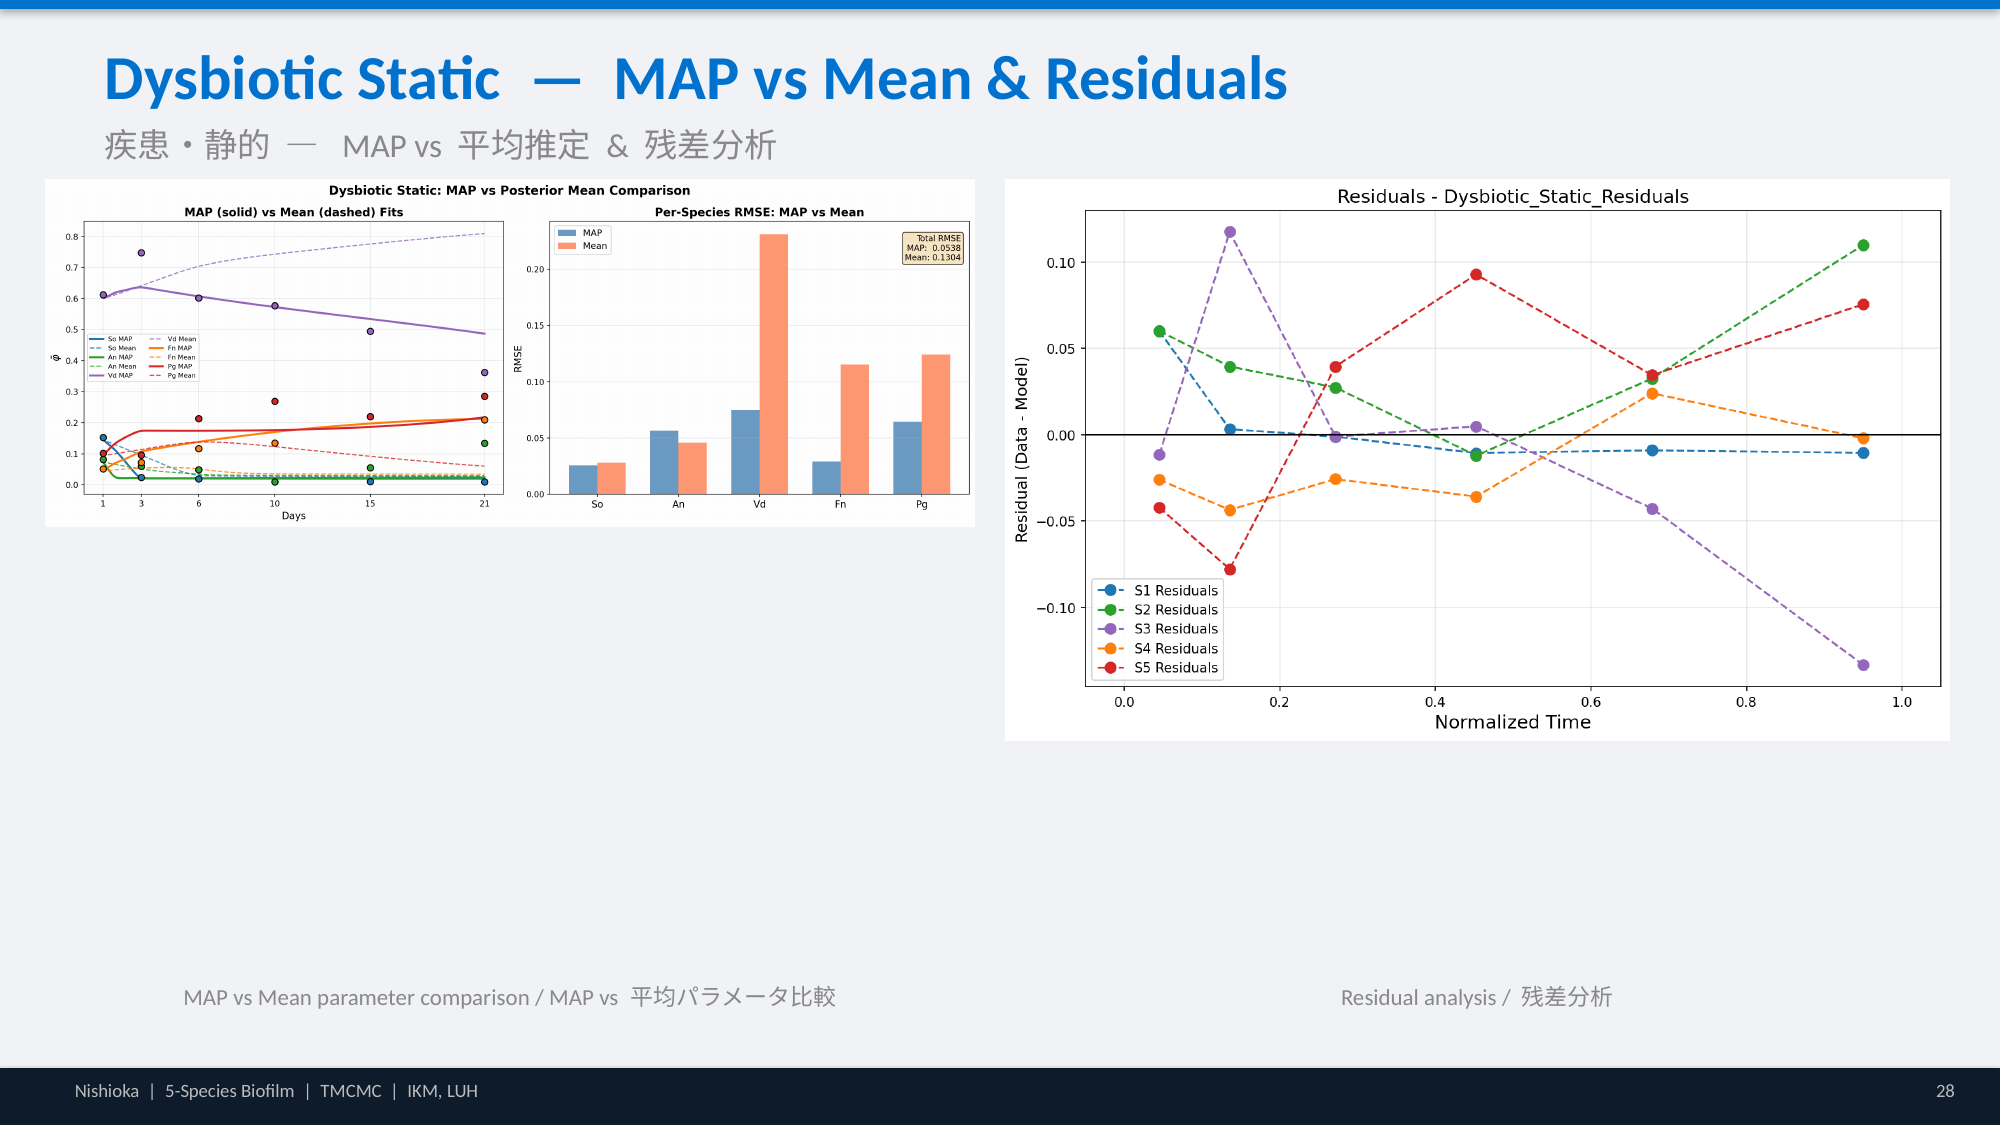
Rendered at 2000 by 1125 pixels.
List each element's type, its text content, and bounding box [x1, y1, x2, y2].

text_box [0, 0, 2000, 10]
text_box 疾患・静的 — MAP vs 平均推定 & 残差分析 [89, 116, 1890, 170]
picture [1004, 179, 1951, 742]
picture [44, 179, 976, 527]
text_box Residual analysis / 残差分析 [1004, 974, 1950, 1035]
text_box 28 [1819, 1071, 1970, 1119]
text_box Nishioka | 5-Species Biofilm | TMCMC | IKM, LUH [59, 1071, 1260, 1119]
text_box [0, 1067, 2000, 1125]
text_box MAP vs Mean parameter comparison / MAP vs 平均パラメータ比較 [44, 974, 975, 1035]
text_box Dysbiotic Static — MAP vs Mean & Residuals [89, 29, 1890, 116]
